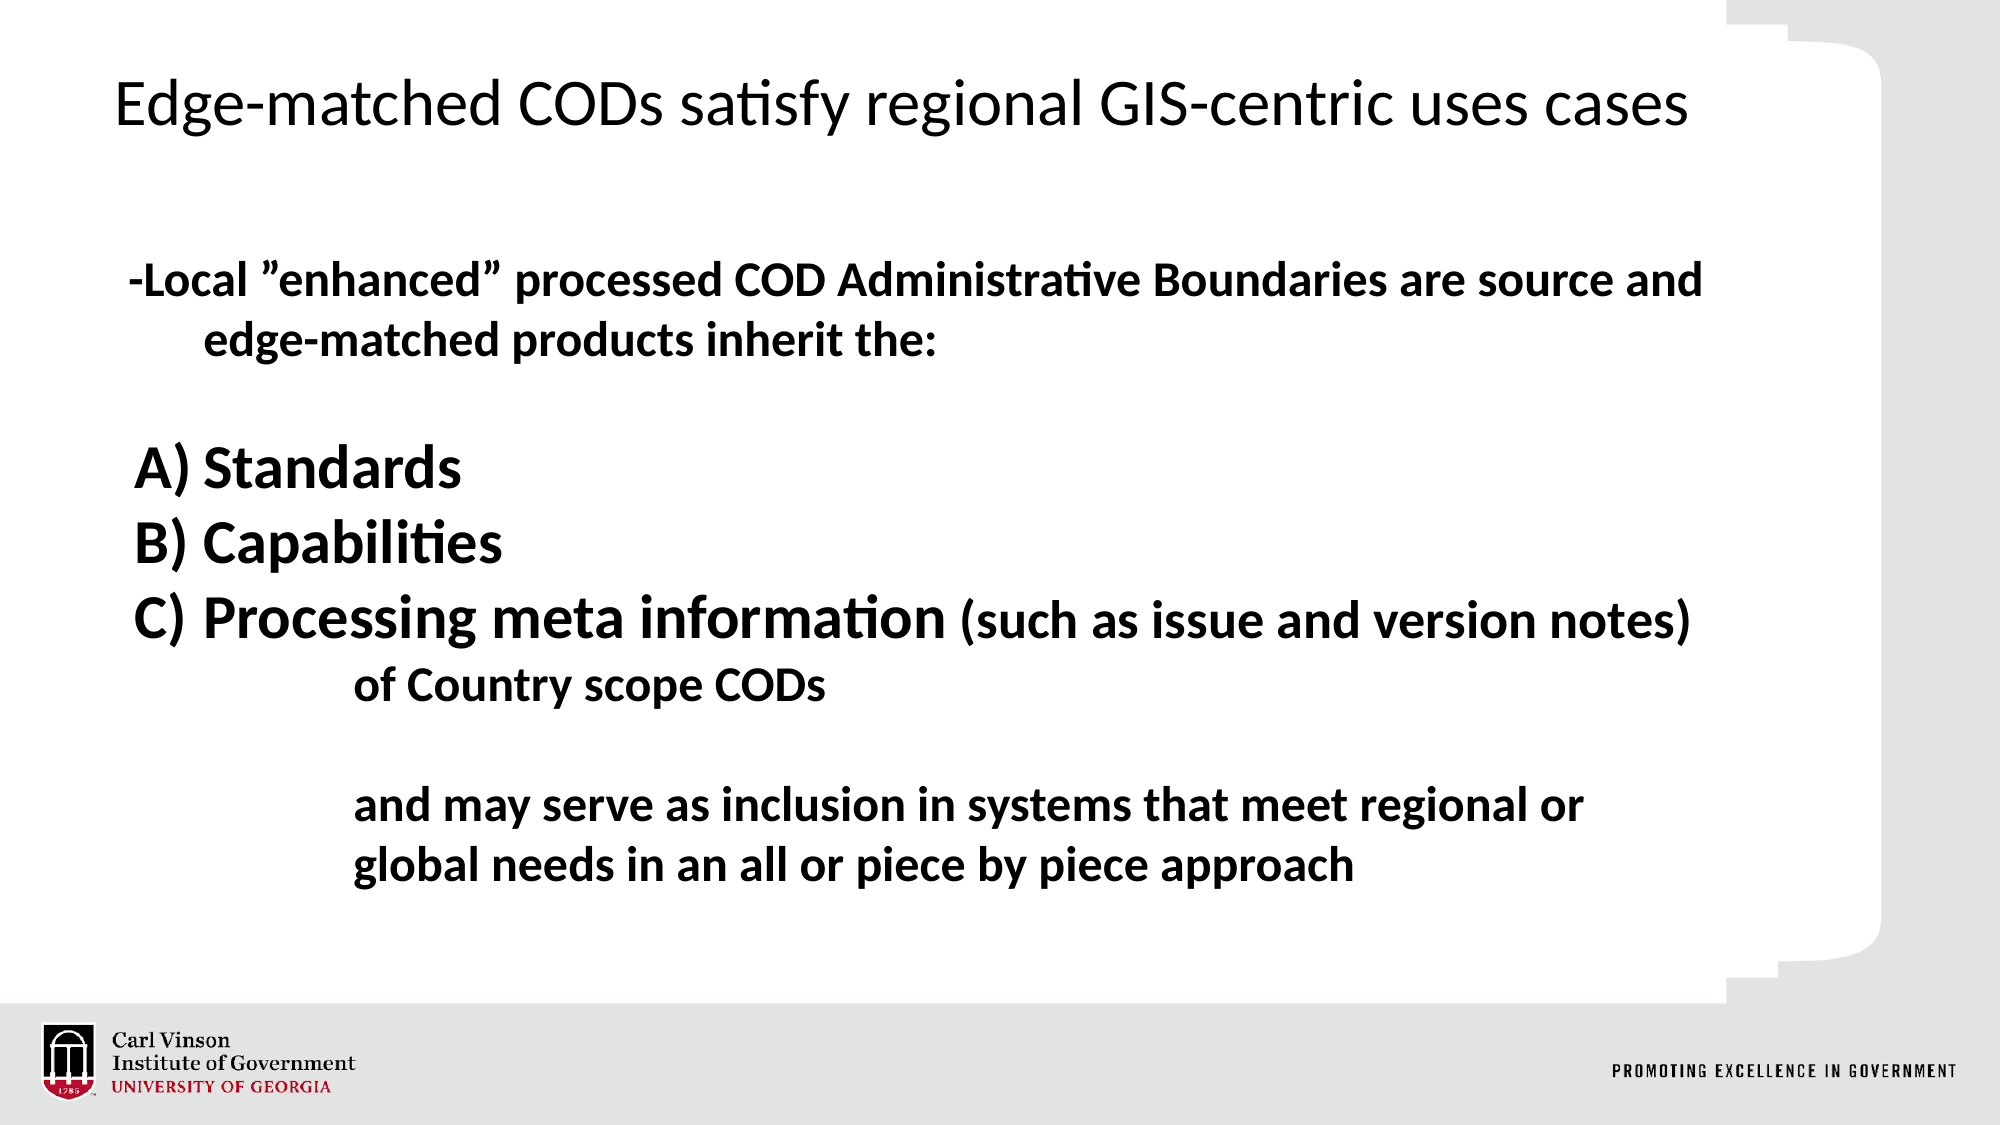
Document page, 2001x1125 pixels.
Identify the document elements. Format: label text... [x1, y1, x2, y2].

title -Local ”enhanced” processed COD Administrative Boundaries are source and edge-matched products inherit the: Standards Capabilities Processing meta information (such as issue and version notes) of Country scope CODs and may serve as inclusion in systems that meet regional or global needs in an all or piece by piece approach [113, 586, 1795, 959]
picture [0, 0, 2000, 1125]
list Edge-matched CODs satisfy regional GIS-centric uses cases [99, 50, 1782, 170]
